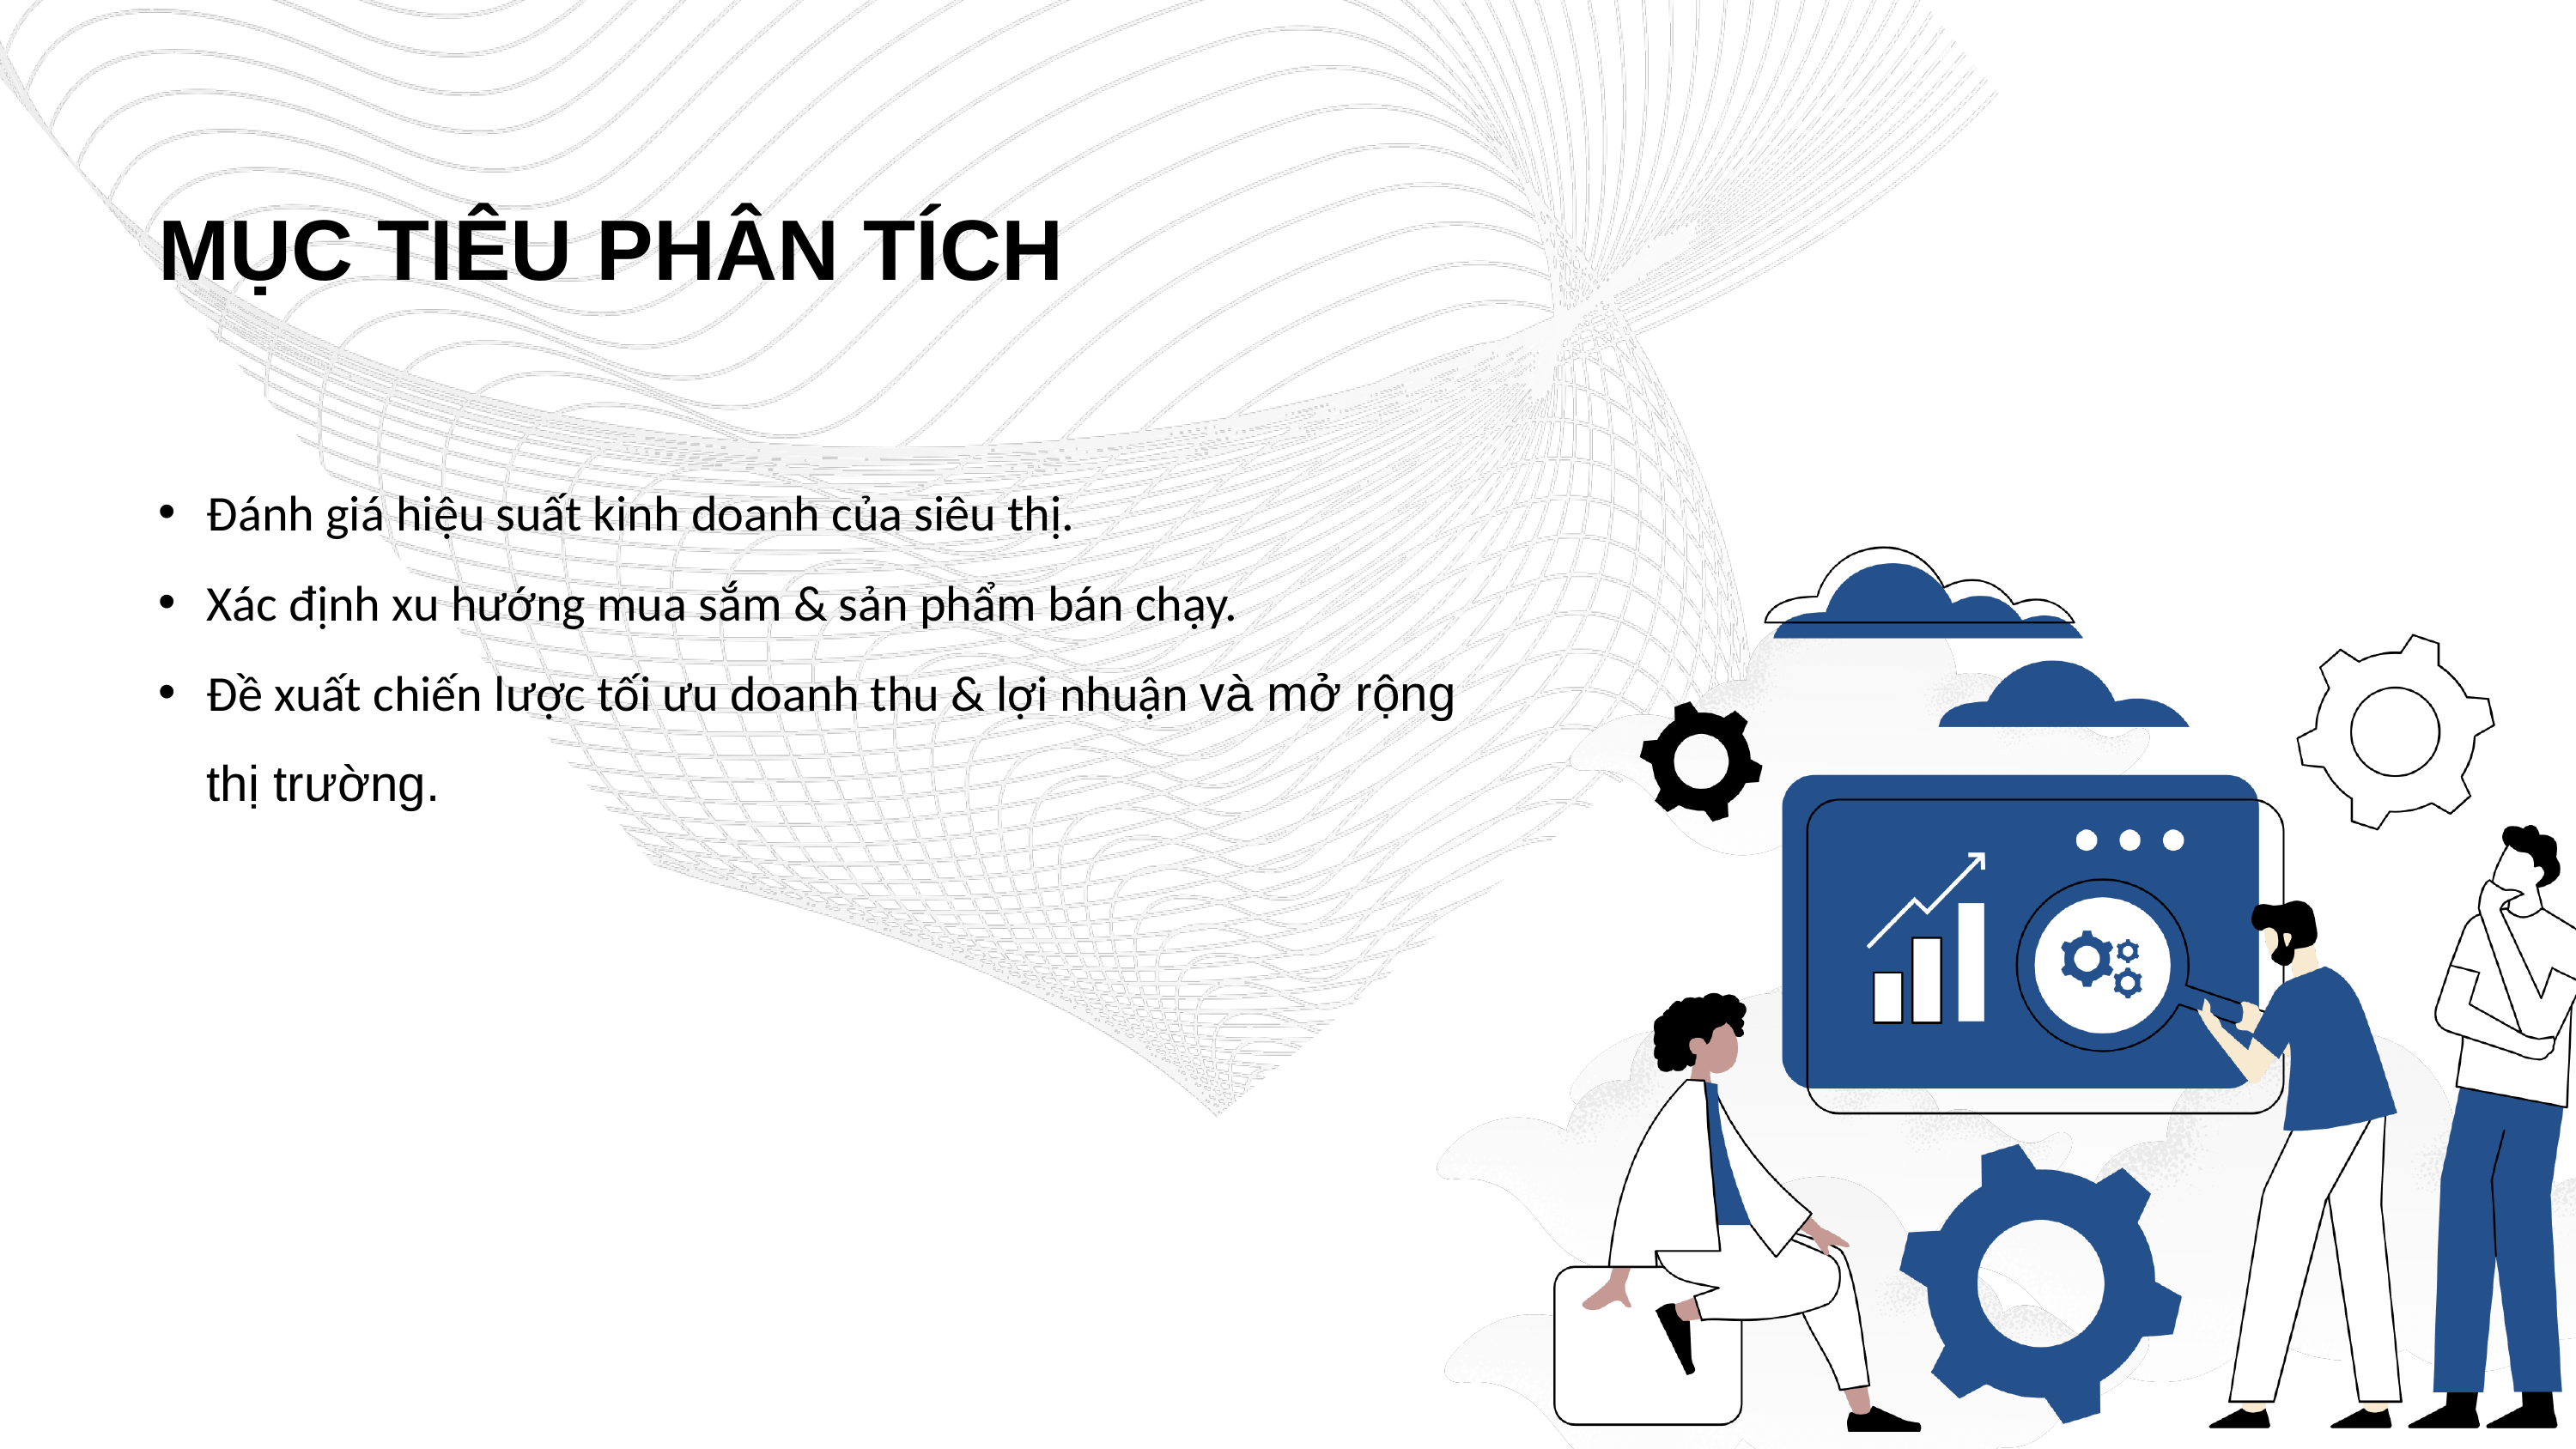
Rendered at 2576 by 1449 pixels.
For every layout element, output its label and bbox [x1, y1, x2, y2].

text_box [0, 0, 2576, 1449]
